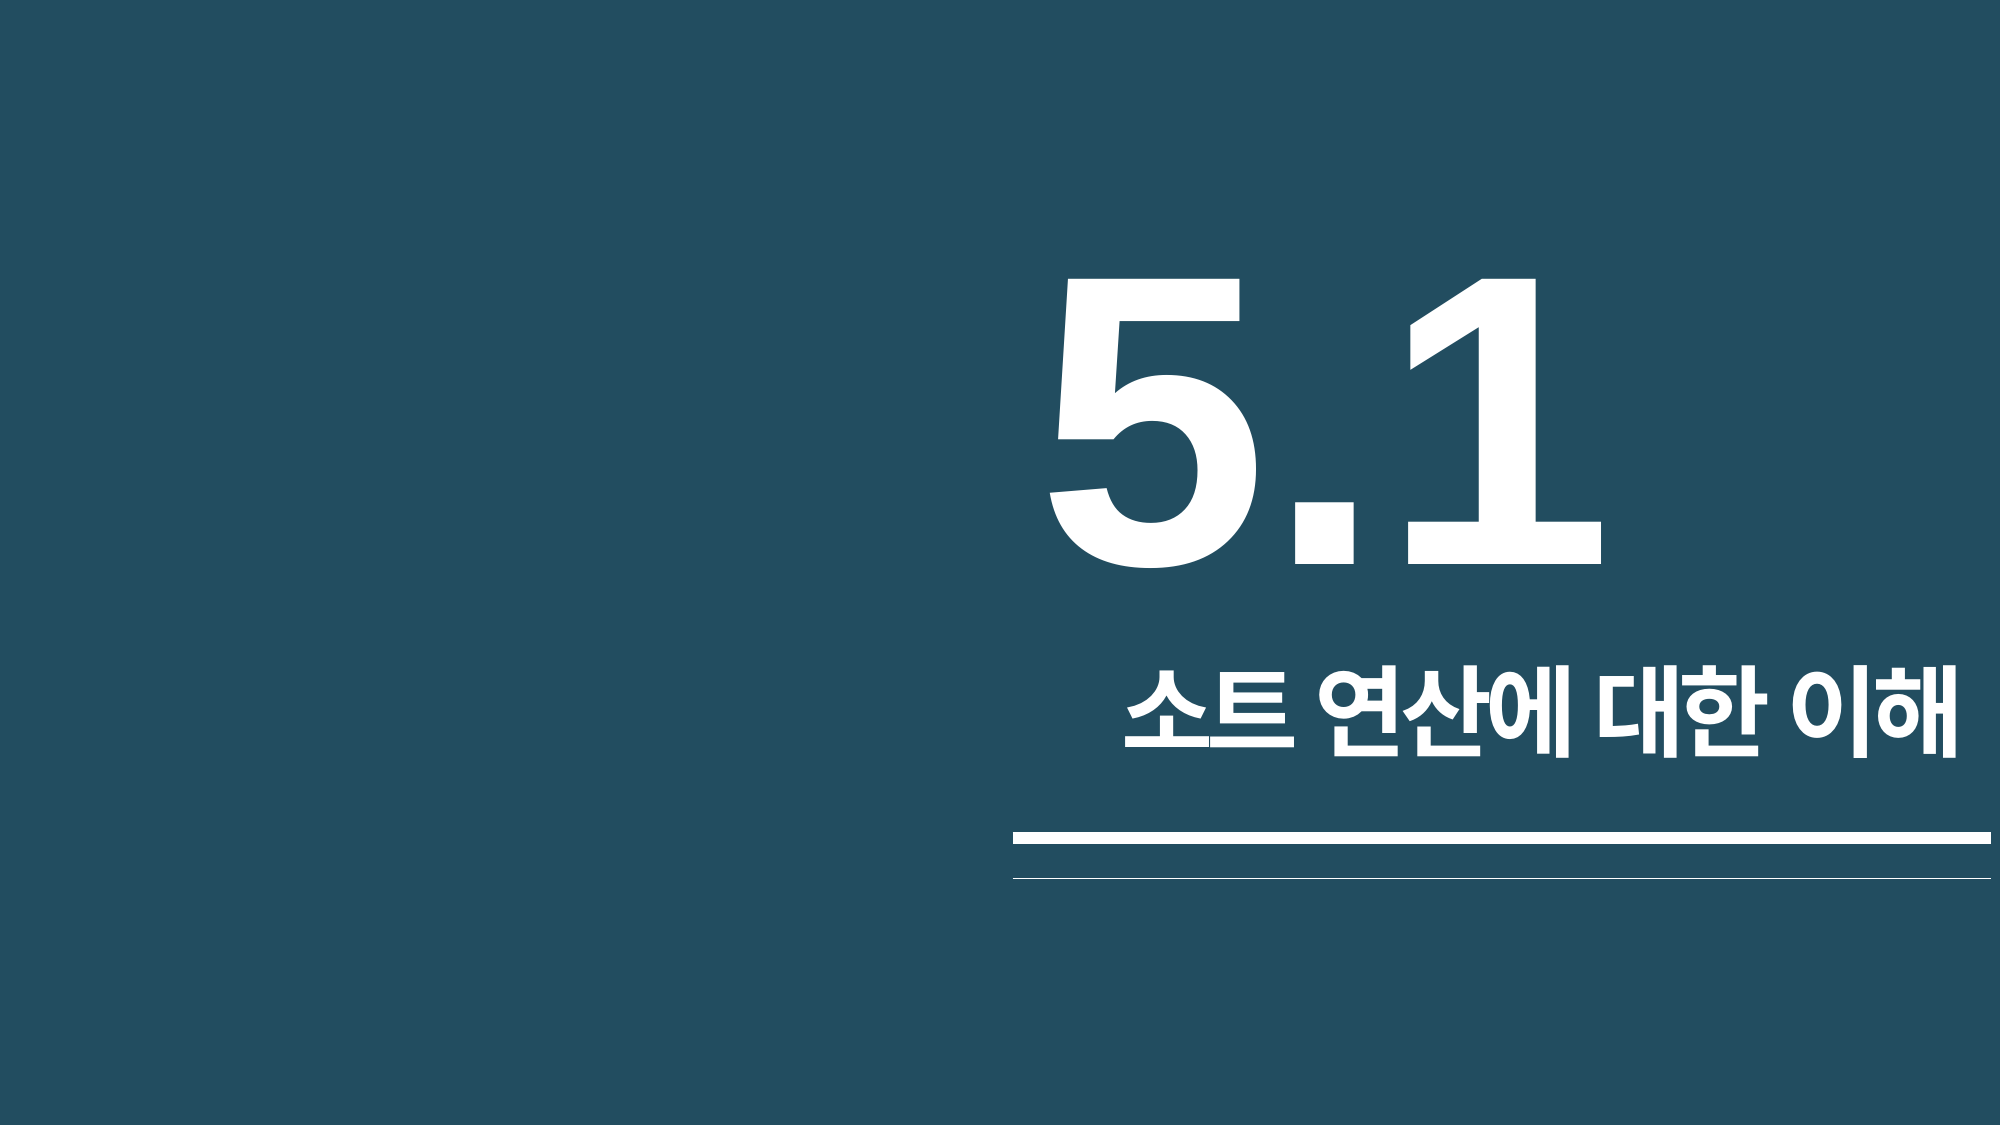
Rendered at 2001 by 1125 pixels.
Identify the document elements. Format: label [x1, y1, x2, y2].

text_box [1004, 143, 2000, 879]
